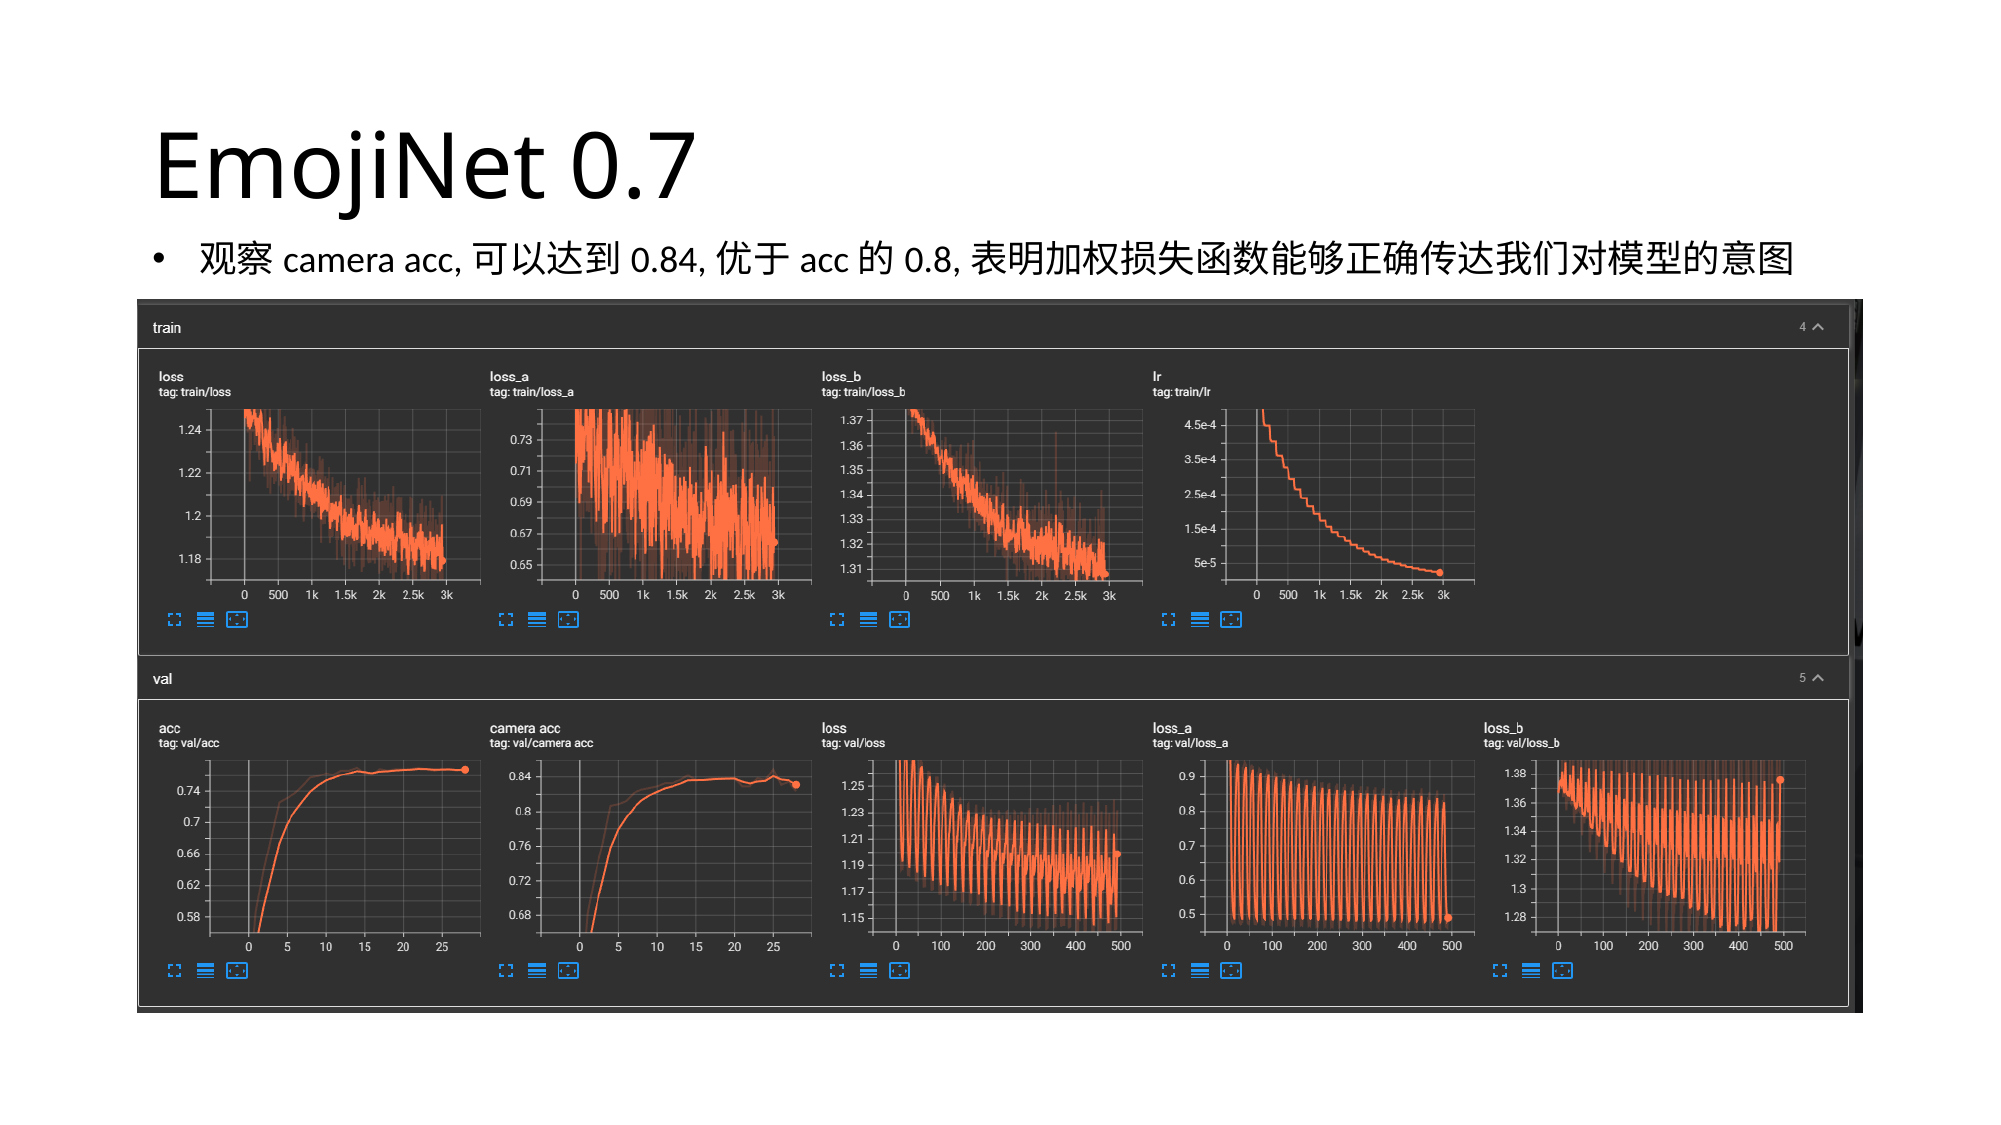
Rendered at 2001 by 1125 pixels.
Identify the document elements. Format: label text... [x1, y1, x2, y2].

title EmojiNet 0.7 [137, 59, 1863, 278]
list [137, 299, 1863, 1013]
text_box 观察camera acc,可以达到0.84,优于acc的0.8,表明加权损失函数能够正确传达我们对模型的意图 [137, 227, 1818, 288]
